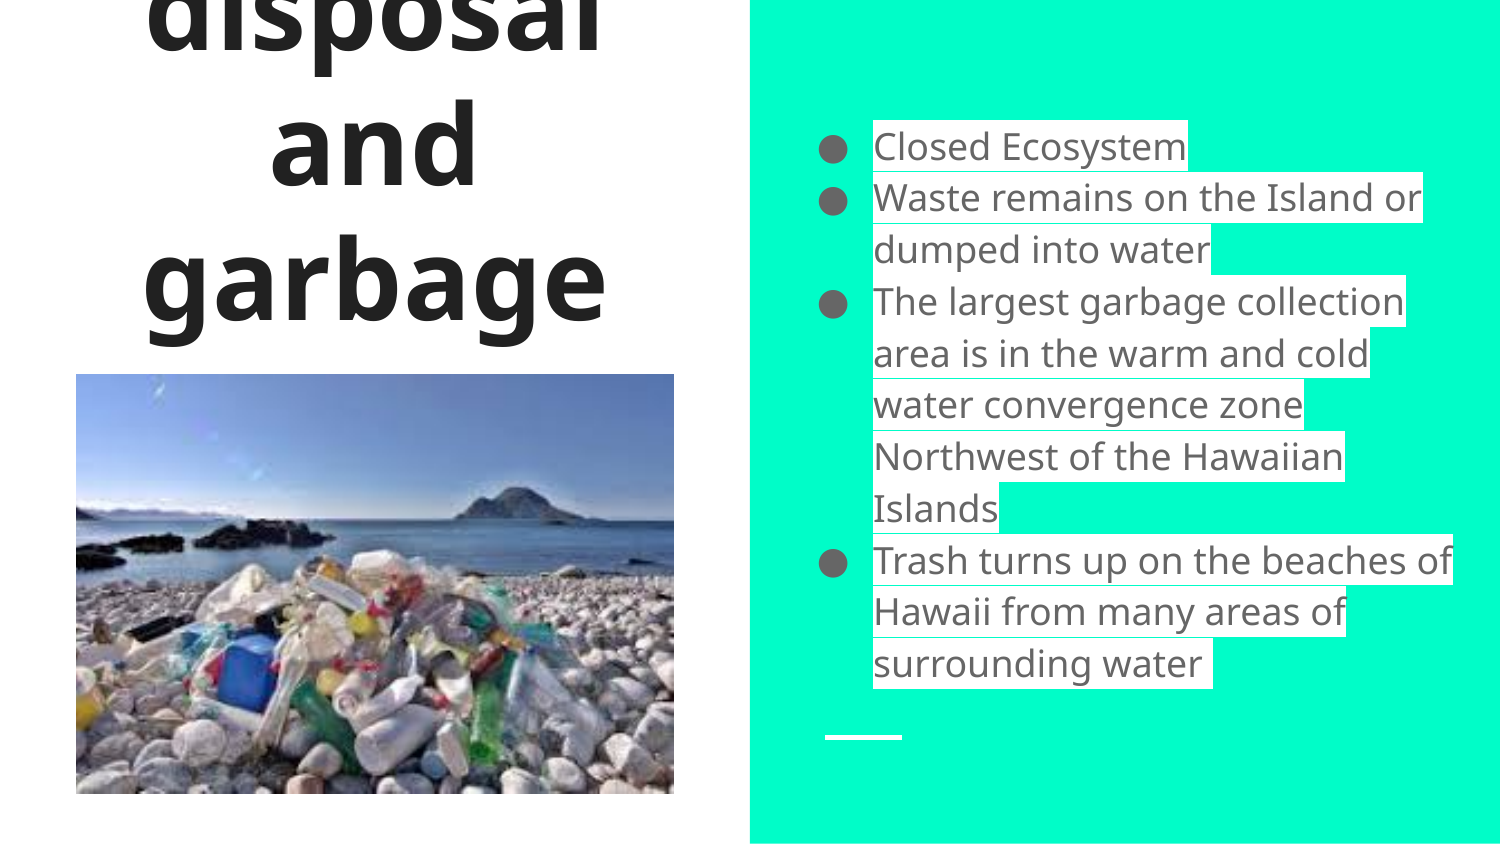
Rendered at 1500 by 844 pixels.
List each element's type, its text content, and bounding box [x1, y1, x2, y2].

list Closed Ecosystem Waste remains on the Island or dumped into water The largest garbage collection area is in the warm and cold water convergence zone Northwest of the Hawaiian Islands Trash turns up on the beaches of Hawaii from many areas of surrounding water [783, 35, 1474, 766]
picture [76, 374, 675, 794]
title Waste disposal and garbage [43, 77, 708, 359]
